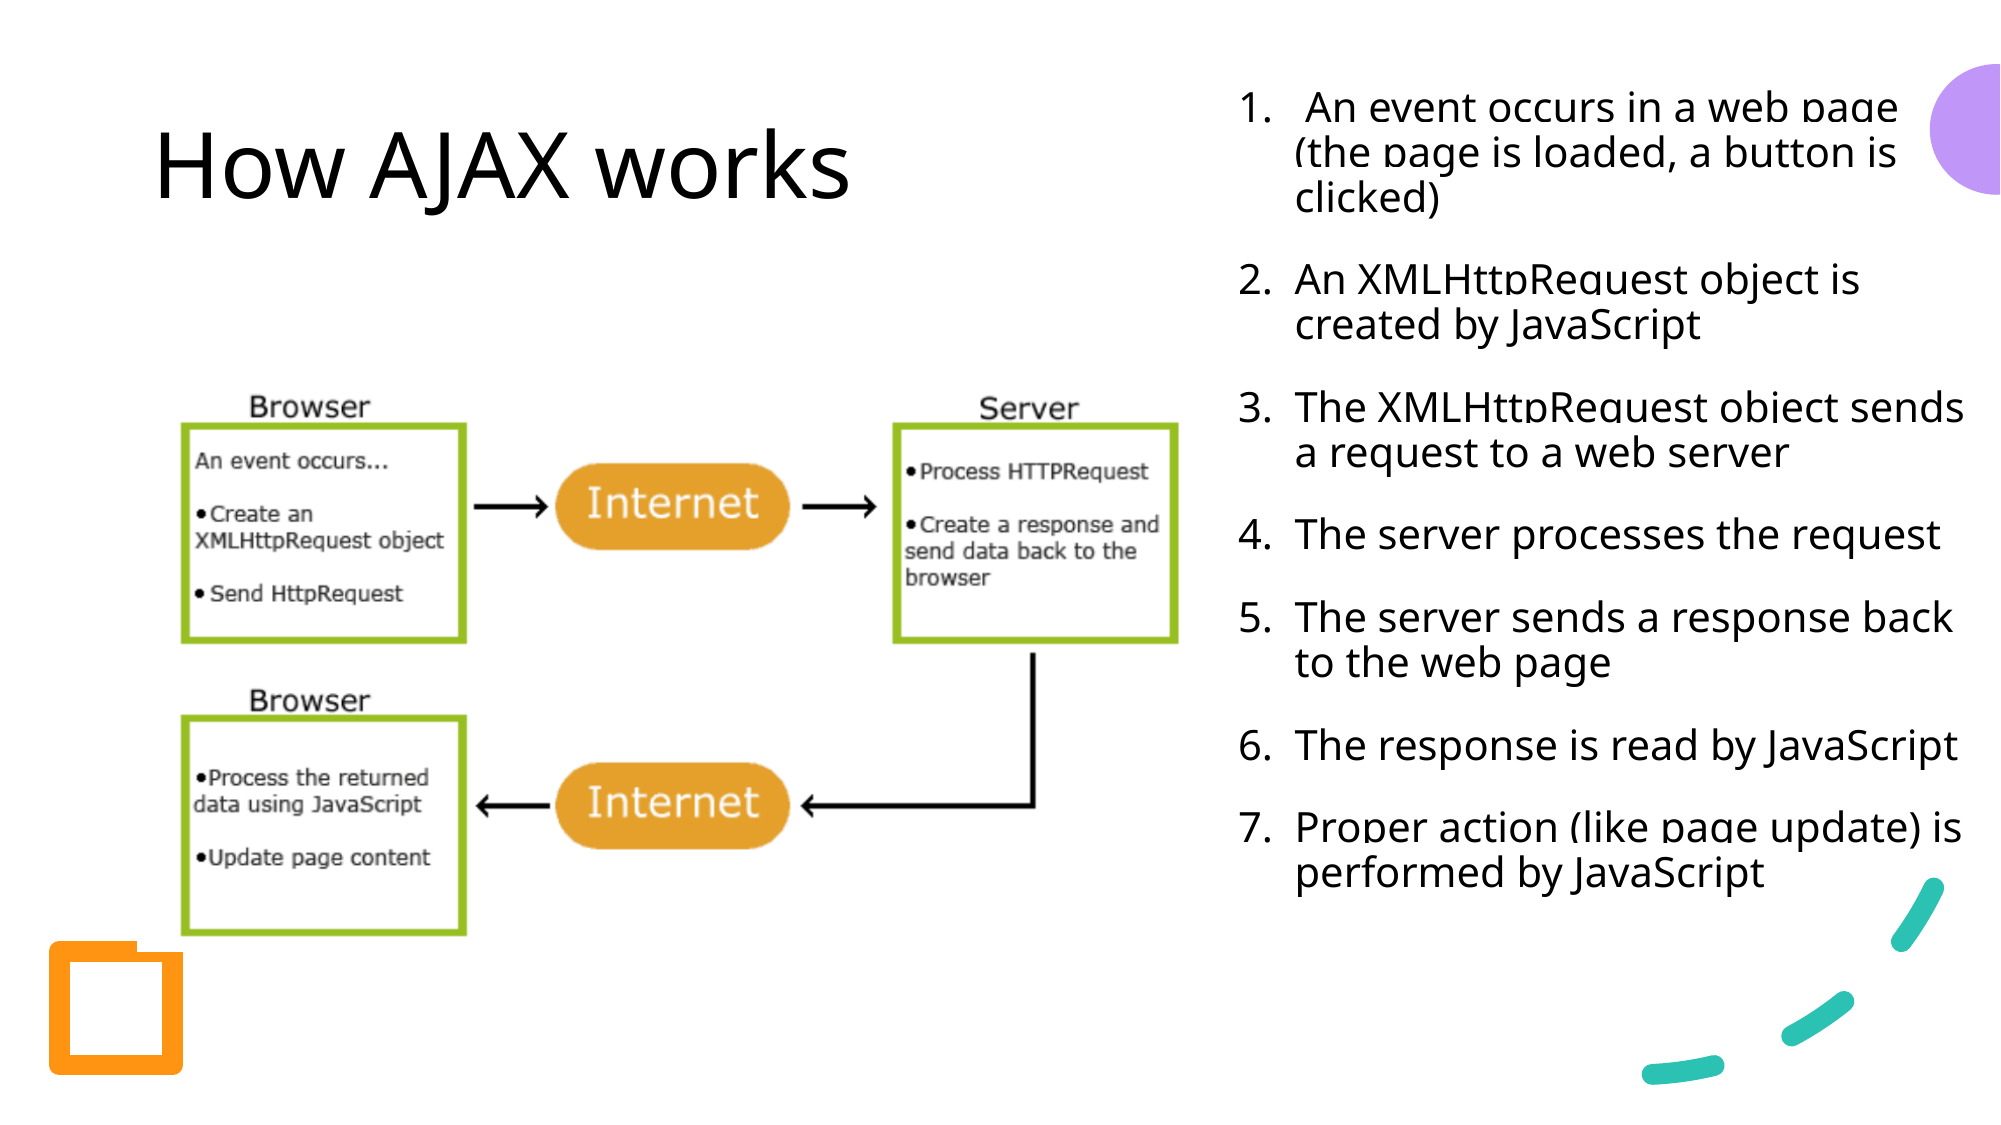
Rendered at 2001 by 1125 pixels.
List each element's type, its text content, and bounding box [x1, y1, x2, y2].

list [136, 351, 1276, 953]
title How AJAX works [137, 59, 1863, 278]
list An event occurs in a web page (the page is loaded, a button is clicked) An XMLHttpRequest object is created by JavaScript The XMLHttpRequest object sends a request to a web server The server processes the request The server sends a response back to the web page The response is read by JavaScript Proper action (like page update) is performed by JavaScript [1223, 78, 1984, 1086]
